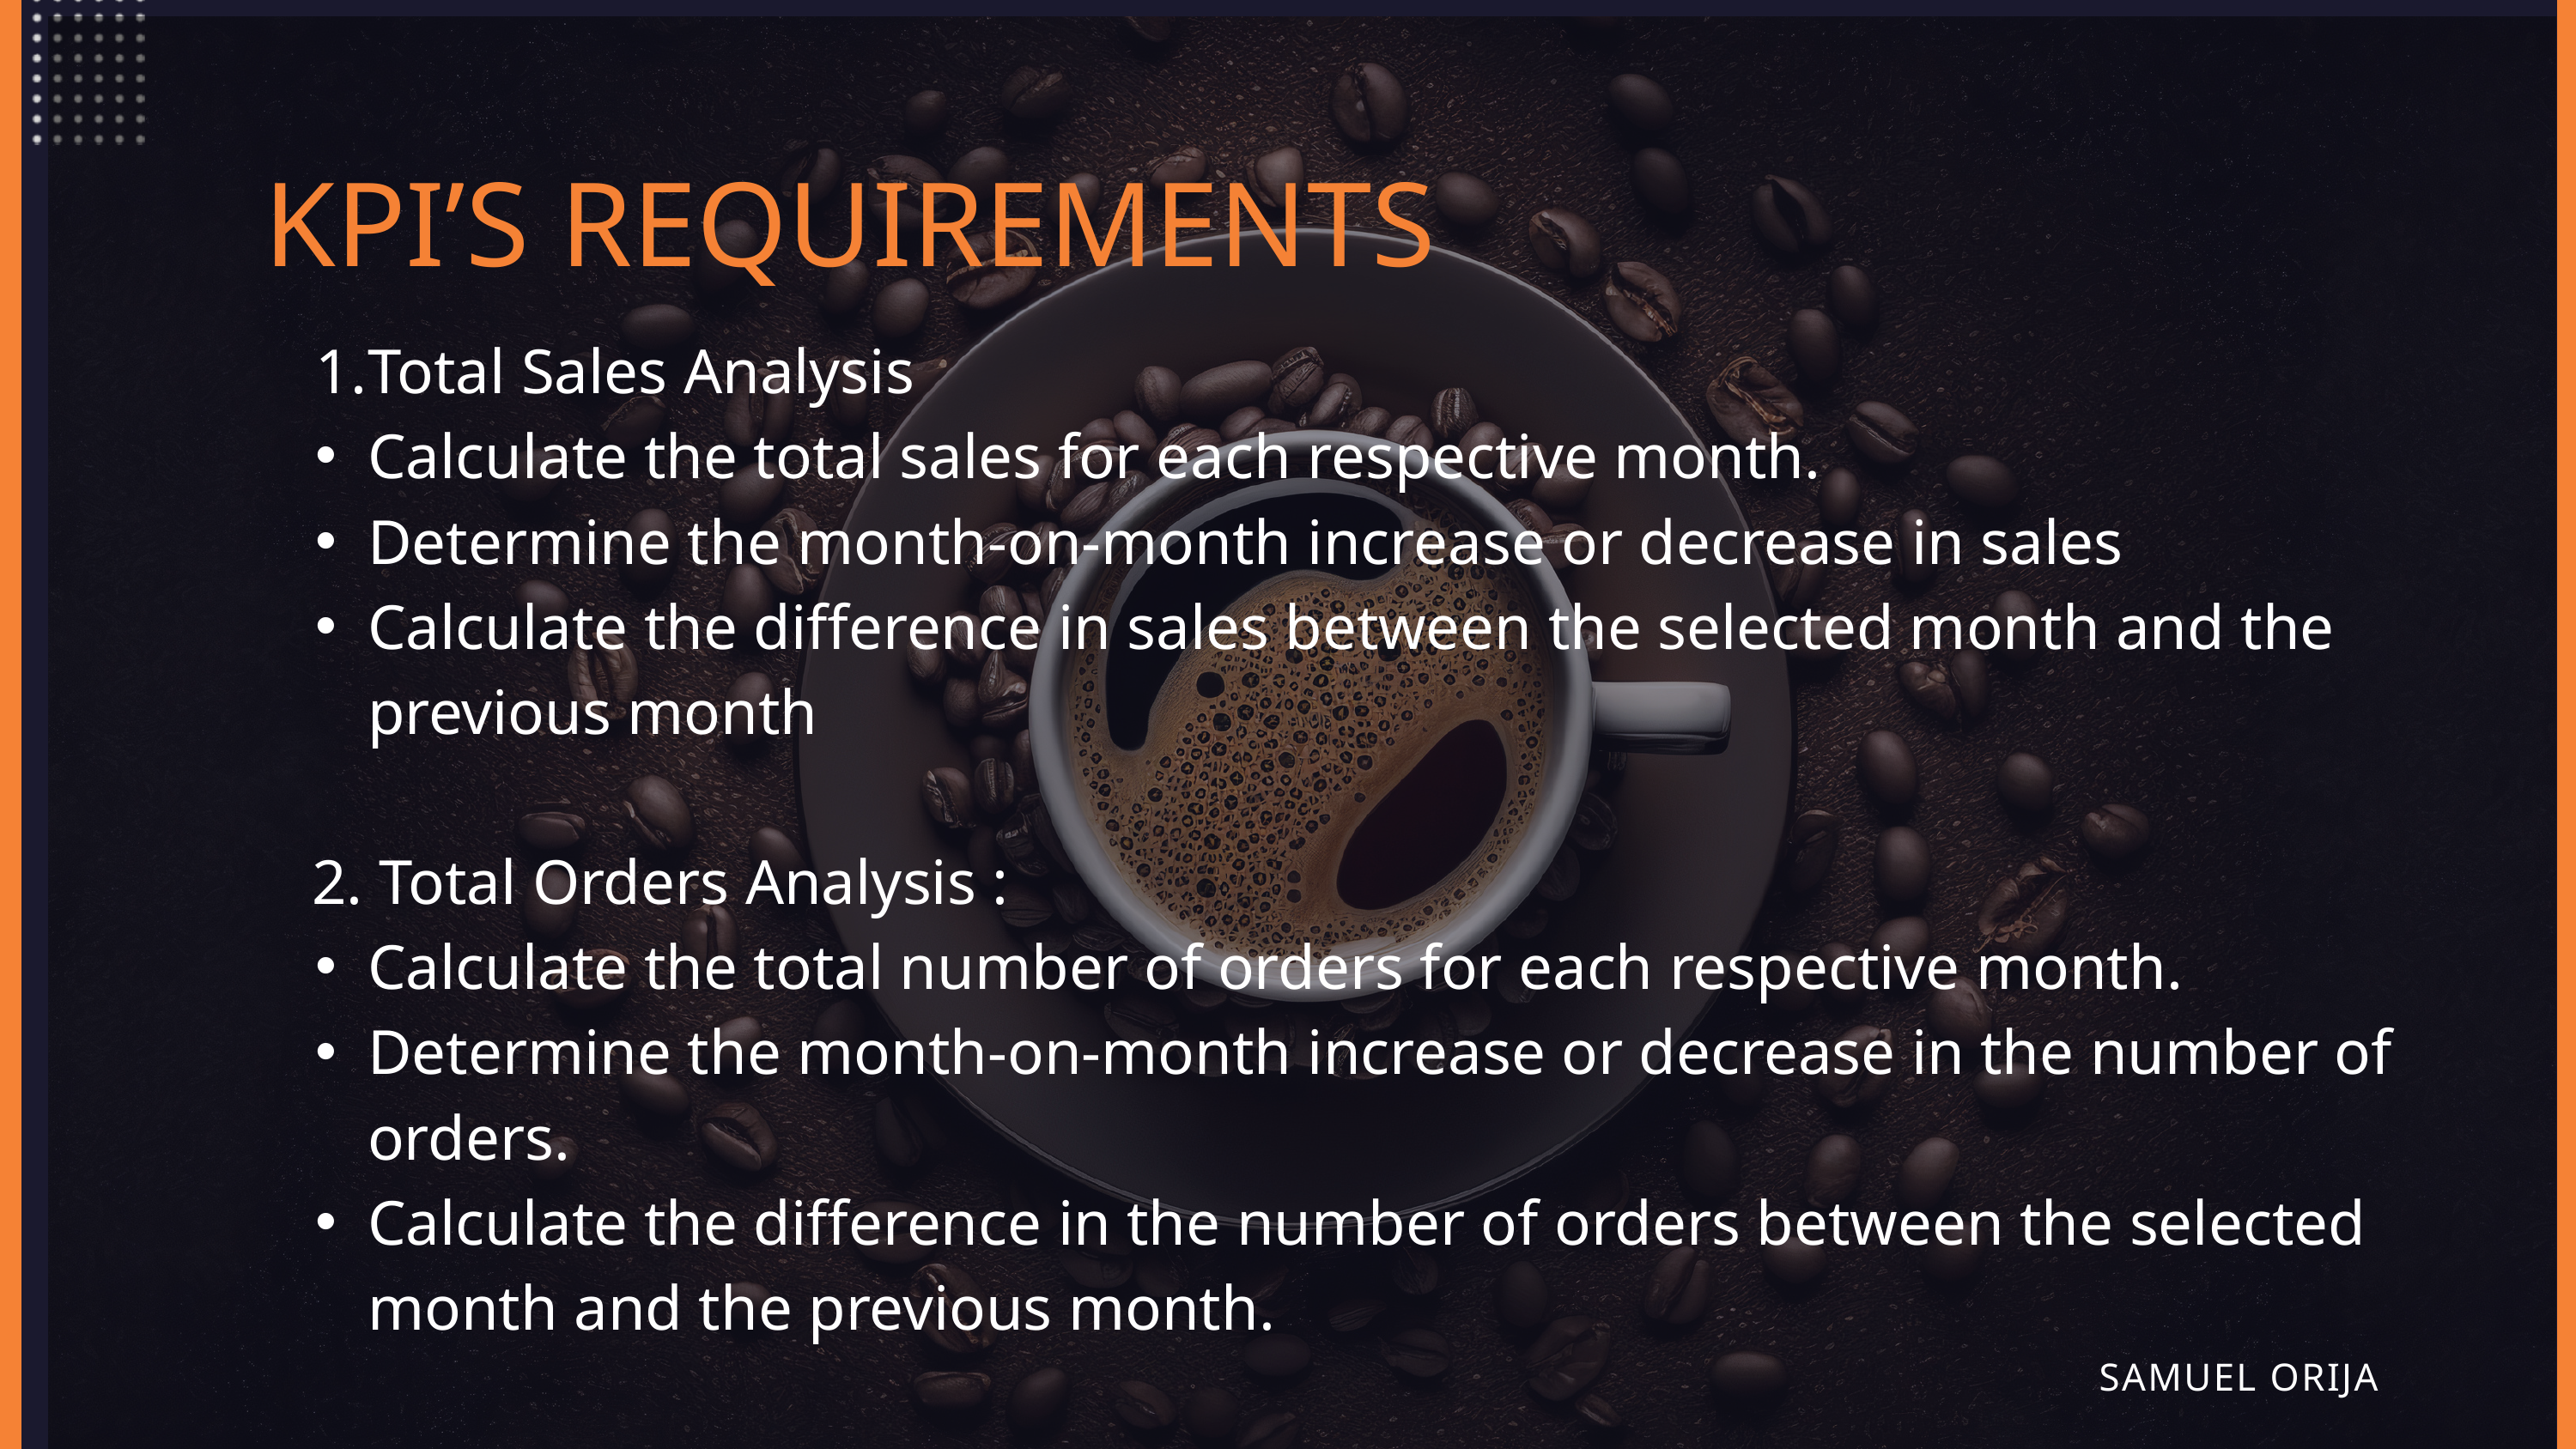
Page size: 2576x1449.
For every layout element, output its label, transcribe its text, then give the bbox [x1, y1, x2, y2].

text_box Total Sales Analysis Calculate the total sales for each respective month. Determine the month-on-month increase or decrease in sales Calculate the difference in sales between the selected month and the previous month 2. Total Orders Analysis : Calculate the total number of orders for each respective month. Determine the month-on-month increase or decrease in the number of orders. Calculate the difference in the number of orders between the selected month and the previous month. [264, 320, 2432, 1428]
text_box SAMUEL ORIJA [1827, 1345, 2554, 1398]
text_box [48, 16, 2554, 1449]
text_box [0, 0, 22, 1449]
text_box [27, 0, 145, 145]
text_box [2557, 0, 2576, 1449]
text_box KPI’S REQUIREMENTS [264, 127, 1883, 290]
